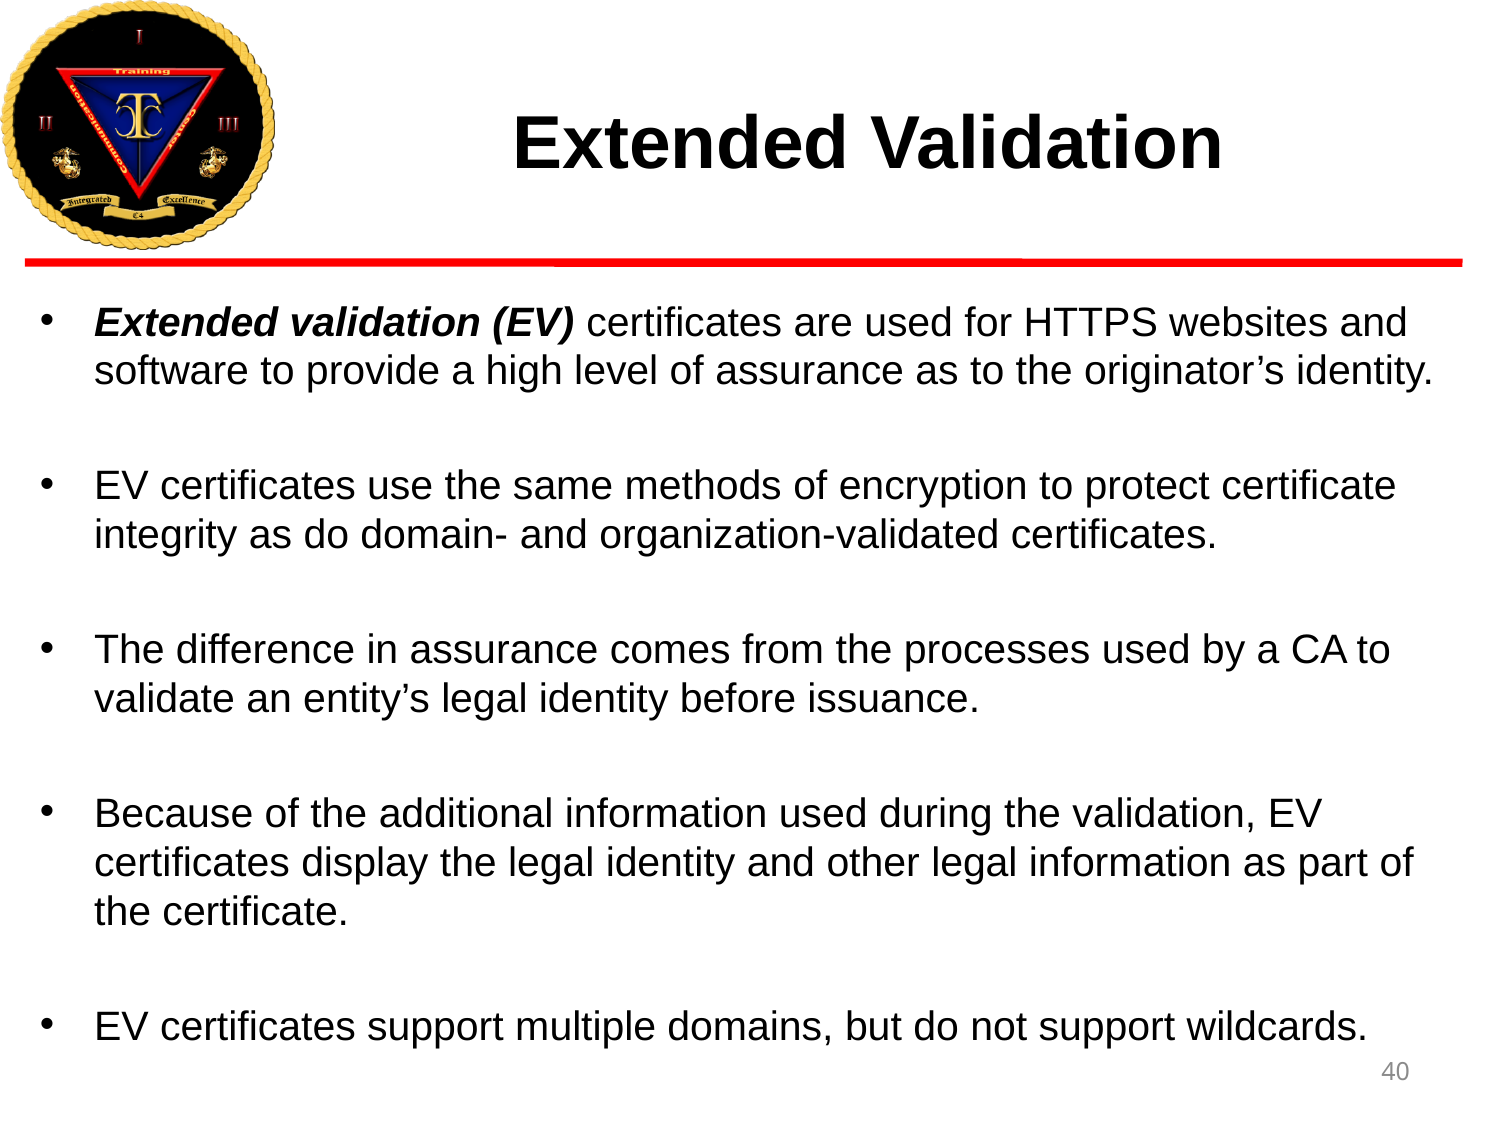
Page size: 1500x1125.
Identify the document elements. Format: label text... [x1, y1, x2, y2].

picture [0, 0, 275, 250]
list Extended validation (EV) certificates are used for HTTPS websites and software to provide a high level of assurance as to the originator’s identity. EV certificates use the same methods of encryption to protect certificate integrity as do domain- and organization-validated certificates. The difference in assurance comes from the processes used by a CA to validate an entity’s legal identity before issuance. Because of the additional information used during the validation, EV certificates display the legal identity and other legal information as part of the certificate. EV certificates support multiple domains, but do not support wildcards. [24, 287, 1463, 1125]
title Extended Validation [274, 44, 1463, 233]
slide_number 40 [1074, 1042, 1425, 1103]
